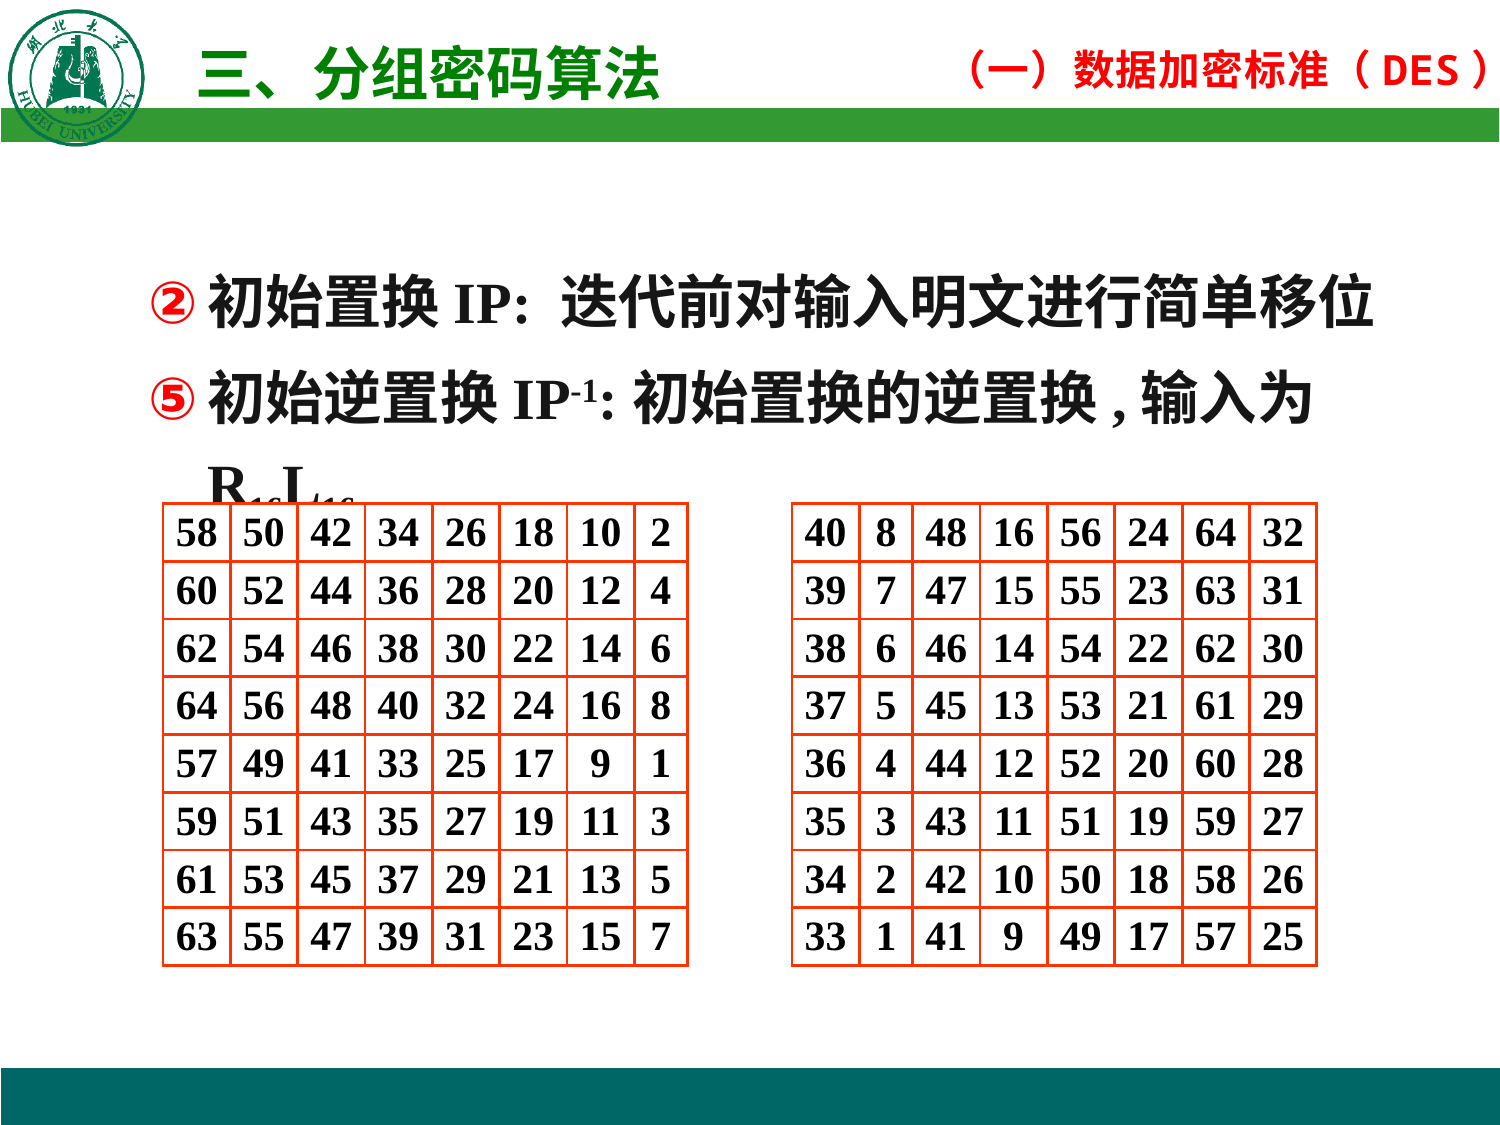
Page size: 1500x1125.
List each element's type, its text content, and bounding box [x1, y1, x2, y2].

table_cell 17 [501, 736, 566, 791]
table_cell 6 [861, 620, 911, 675]
table_cell 56 [232, 678, 296, 733]
table_cell 64 [164, 678, 229, 733]
table_cell 26 [1251, 851, 1315, 906]
table_header 42 [299, 505, 364, 560]
table_cell 14 [568, 620, 633, 675]
table_cell 23 [501, 909, 566, 964]
table_cell 1 [861, 909, 911, 964]
table_cell 63 [1184, 563, 1248, 618]
table_cell 27 [1251, 794, 1315, 849]
table_cell 45 [914, 678, 979, 733]
table_header 48 [914, 505, 979, 560]
table_cell 3 [861, 794, 911, 849]
table_cell 4 [636, 563, 686, 618]
table_cell 21 [1116, 678, 1181, 733]
table_cell 18 [1116, 851, 1181, 906]
table_header 8 [861, 505, 911, 560]
table_cell 35 [793, 794, 858, 849]
table_cell 4 [861, 736, 911, 791]
table_header 2 [636, 505, 686, 560]
table_header 50 [232, 505, 296, 560]
table_cell 41 [914, 909, 979, 964]
table_cell 47 [914, 563, 979, 618]
table_cell 48 [299, 678, 364, 733]
table_cell 11 [981, 794, 1046, 849]
table_cell 62 [1184, 620, 1248, 675]
table_cell 8 [636, 678, 686, 733]
table_header 26 [434, 505, 498, 560]
table_cell 44 [299, 563, 364, 618]
table_cell 41 [299, 736, 364, 791]
table_header 64 [1184, 505, 1248, 560]
table_cell 31 [1251, 563, 1315, 618]
table_cell 54 [232, 620, 296, 675]
table_cell 57 [1184, 909, 1248, 964]
table_cell 62 [164, 620, 229, 675]
table_cell 25 [434, 736, 498, 791]
table_cell 5 [861, 678, 911, 733]
table_cell 57 [164, 736, 229, 791]
picture [0, 1067, 1500, 1125]
table_cell 52 [232, 563, 296, 618]
table_cell 61 [1184, 678, 1248, 733]
table_header 16 [981, 505, 1046, 560]
table_cell 16 [568, 678, 633, 733]
table_cell 46 [914, 620, 979, 675]
table_cell 39 [793, 563, 858, 618]
table_cell 40 [366, 678, 431, 733]
table_cell 35 [366, 794, 431, 849]
table_cell 1 [636, 736, 686, 791]
table_cell 36 [366, 563, 431, 618]
table_cell 49 [232, 736, 296, 791]
table_cell 51 [1049, 794, 1113, 849]
table_cell 10 [981, 851, 1046, 906]
table_cell 3 [636, 794, 686, 849]
table_cell 13 [568, 851, 633, 906]
table_cell 2 [861, 851, 911, 906]
table_cell 13 [981, 678, 1046, 733]
table_cell 59 [1184, 794, 1248, 849]
table_cell 38 [366, 620, 431, 675]
table_cell 43 [299, 794, 364, 849]
table_cell 25 [1251, 909, 1315, 964]
table_cell 39 [366, 909, 431, 964]
table_cell 15 [981, 563, 1046, 618]
table_cell 9 [981, 909, 1046, 964]
table_cell 30 [434, 620, 498, 675]
table_cell 44 [914, 736, 979, 791]
table_cell 12 [568, 563, 633, 618]
table_cell 37 [366, 851, 431, 906]
table_cell 5 [636, 851, 686, 906]
table_cell 19 [1116, 794, 1181, 849]
table_cell 46 [299, 620, 364, 675]
table_cell 49 [1049, 909, 1113, 964]
table_cell 20 [1116, 736, 1181, 791]
table_cell 7 [861, 563, 911, 618]
table_header 24 [1116, 505, 1181, 560]
table_cell 52 [1049, 736, 1113, 791]
table_cell 31 [434, 909, 498, 964]
table_cell 42 [914, 851, 979, 906]
table_cell 28 [434, 563, 498, 618]
table_cell 29 [1251, 678, 1315, 733]
table_cell 14 [981, 620, 1046, 675]
table_cell 60 [1184, 736, 1248, 791]
table_cell 11 [568, 794, 633, 849]
table_cell 29 [434, 851, 498, 906]
table_cell 21 [501, 851, 566, 906]
table_cell 22 [501, 620, 566, 675]
table_cell 19 [501, 794, 566, 849]
table_cell 55 [232, 909, 296, 964]
table_cell 28 [1251, 736, 1315, 791]
table_cell 60 [164, 563, 229, 618]
table_cell 51 [232, 794, 296, 849]
table_cell 36 [793, 736, 858, 791]
table_cell 54 [1049, 620, 1113, 675]
table_cell 30 [1251, 620, 1315, 675]
table_header 40 [793, 505, 858, 560]
table_header 32 [1251, 505, 1315, 560]
table_cell 9 [568, 736, 633, 791]
table_header 34 [366, 505, 431, 560]
table_header 18 [501, 505, 566, 560]
table_cell 43 [914, 794, 979, 849]
table_header 10 [568, 505, 633, 560]
table_cell 37 [793, 678, 858, 733]
table_cell 58 [1184, 851, 1248, 906]
table_cell 32 [434, 678, 498, 733]
list 初始置换IP: 迭代前对输入明文进行简单移位 初始逆置换IP-1:初始置换的逆置换,输入为R16L16 [74, 243, 1477, 1036]
table_cell 6 [636, 620, 686, 675]
table_cell 27 [434, 794, 498, 849]
table_cell 61 [164, 851, 229, 906]
table_cell 33 [793, 909, 858, 964]
table_cell 34 [793, 851, 858, 906]
table_cell 20 [501, 563, 566, 618]
table_cell 38 [793, 620, 858, 675]
table_cell 33 [366, 736, 431, 791]
table_cell 12 [981, 736, 1046, 791]
table_cell 50 [1049, 851, 1113, 906]
table_cell 24 [501, 678, 566, 733]
table_cell 22 [1116, 620, 1181, 675]
table_cell 55 [1049, 563, 1113, 618]
table_cell 7 [636, 909, 686, 964]
table_header 56 [1049, 505, 1113, 560]
table_cell 17 [1116, 909, 1181, 964]
table_cell 47 [299, 909, 364, 964]
table_cell 63 [164, 909, 229, 964]
table_header 58 [164, 505, 229, 560]
table_cell 59 [164, 794, 229, 849]
table_cell 53 [232, 851, 296, 906]
table_cell 53 [1049, 678, 1113, 733]
table_cell 15 [568, 909, 633, 964]
table_cell 23 [1116, 563, 1181, 618]
picture [0, 0, 167, 175]
table_cell 45 [299, 851, 364, 906]
